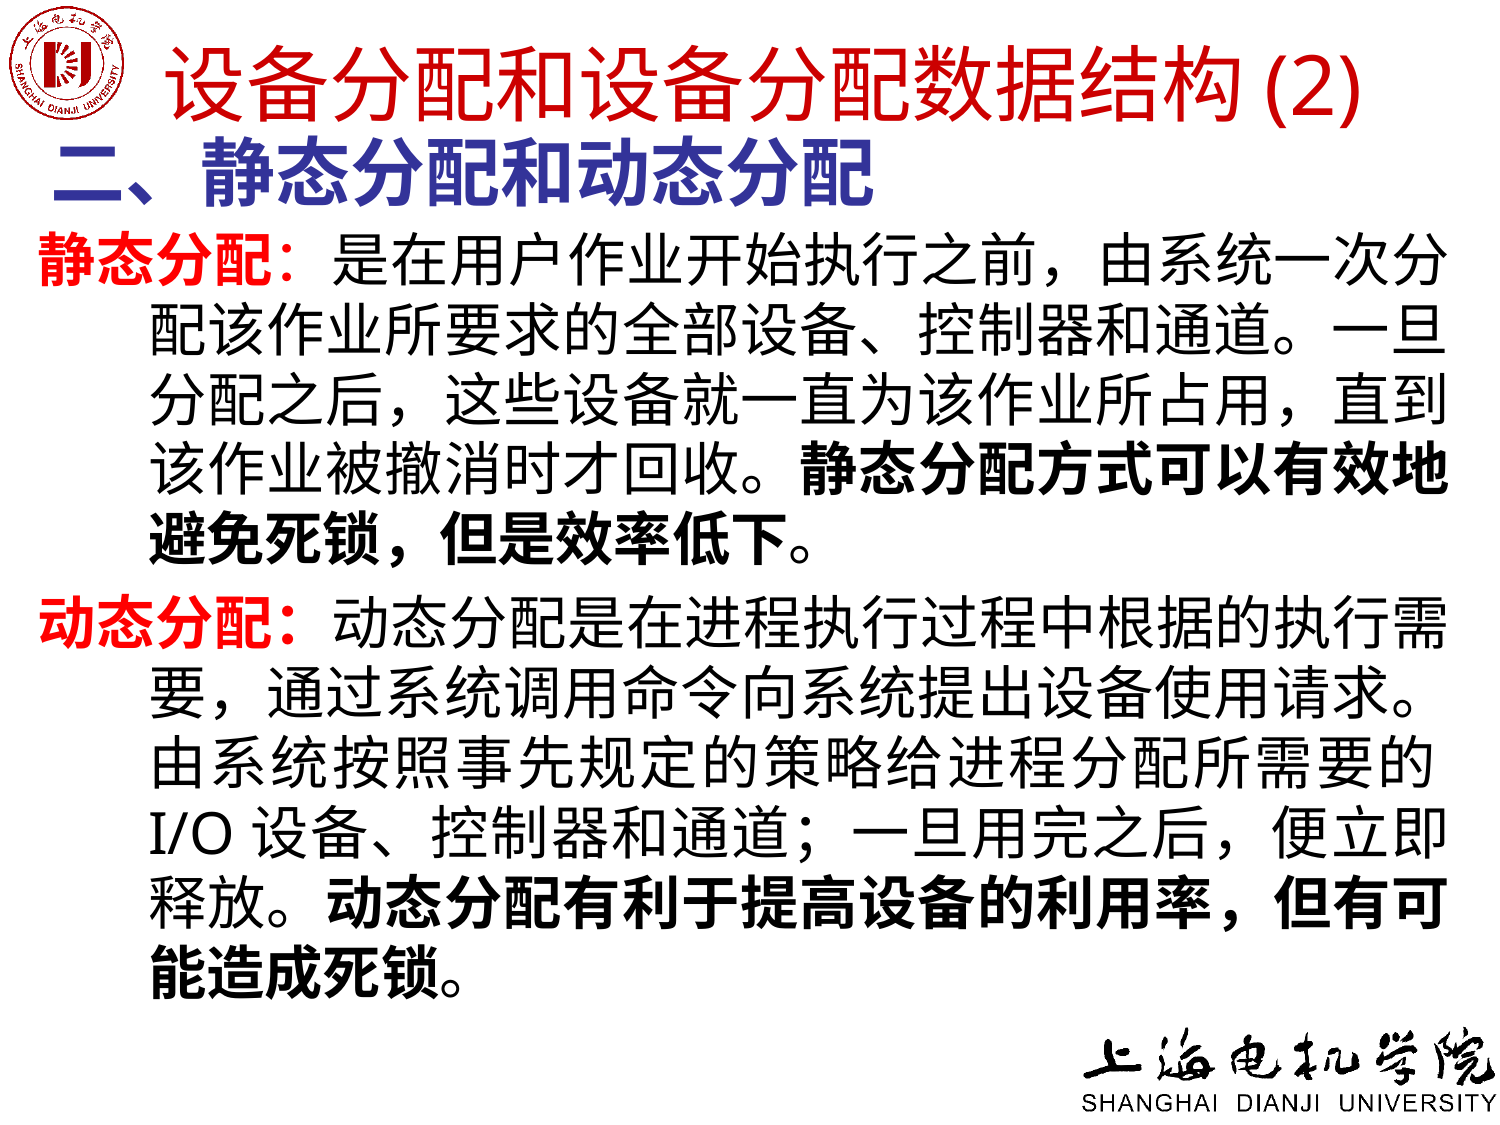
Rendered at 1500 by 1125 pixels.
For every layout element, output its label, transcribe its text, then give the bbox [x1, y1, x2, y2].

text_box 动态分配：动态分配是在进程执行过程中根据的执行需要，通过系统调用命令向系统提出设备使用请求。由系统按照事先规定的策略给进程分配所需要的I/O设备、控制器和通道；一旦用完之后，便立即释放。动态分配有利于提高设备的利用率，但有可能造成死锁。 [37, 585, 1450, 1006]
picture [1079, 1023, 1500, 1114]
picture [9, 6, 124, 120]
title 设备分配和设备分配数据结构(2) [125, 24, 1400, 126]
text_box 静态分配：是在用户作业开始执行之前，由系统一次分配该作业所要求的全部设备、控制器和通道。一旦分配之后，这些设备就一直为该作业所占用，直到该作业被撤消时才回收。静态分配方式可以有效地避免死锁，但是效率低下。 [37, 222, 1450, 573]
text_box 二、静态分配和动态分配 [50, 124, 1050, 216]
